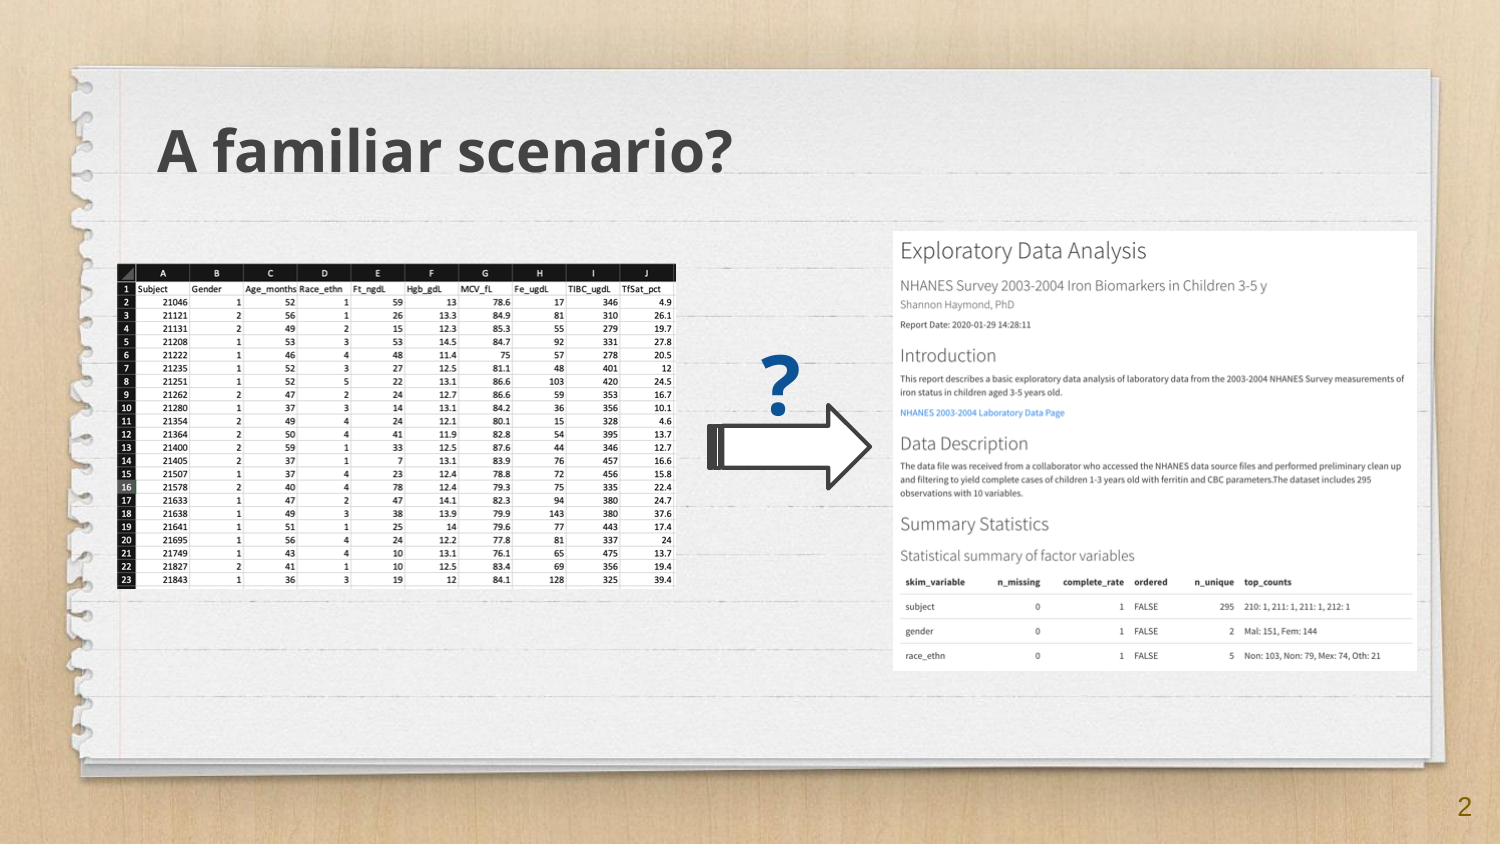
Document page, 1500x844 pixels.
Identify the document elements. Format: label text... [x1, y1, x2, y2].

title A familiar scenario? [142, 58, 1384, 200]
text_box [707, 407, 873, 491]
slide_number 2 [1429, 767, 1500, 844]
list ? [746, 297, 834, 461]
picture [0, 0, 1500, 844]
